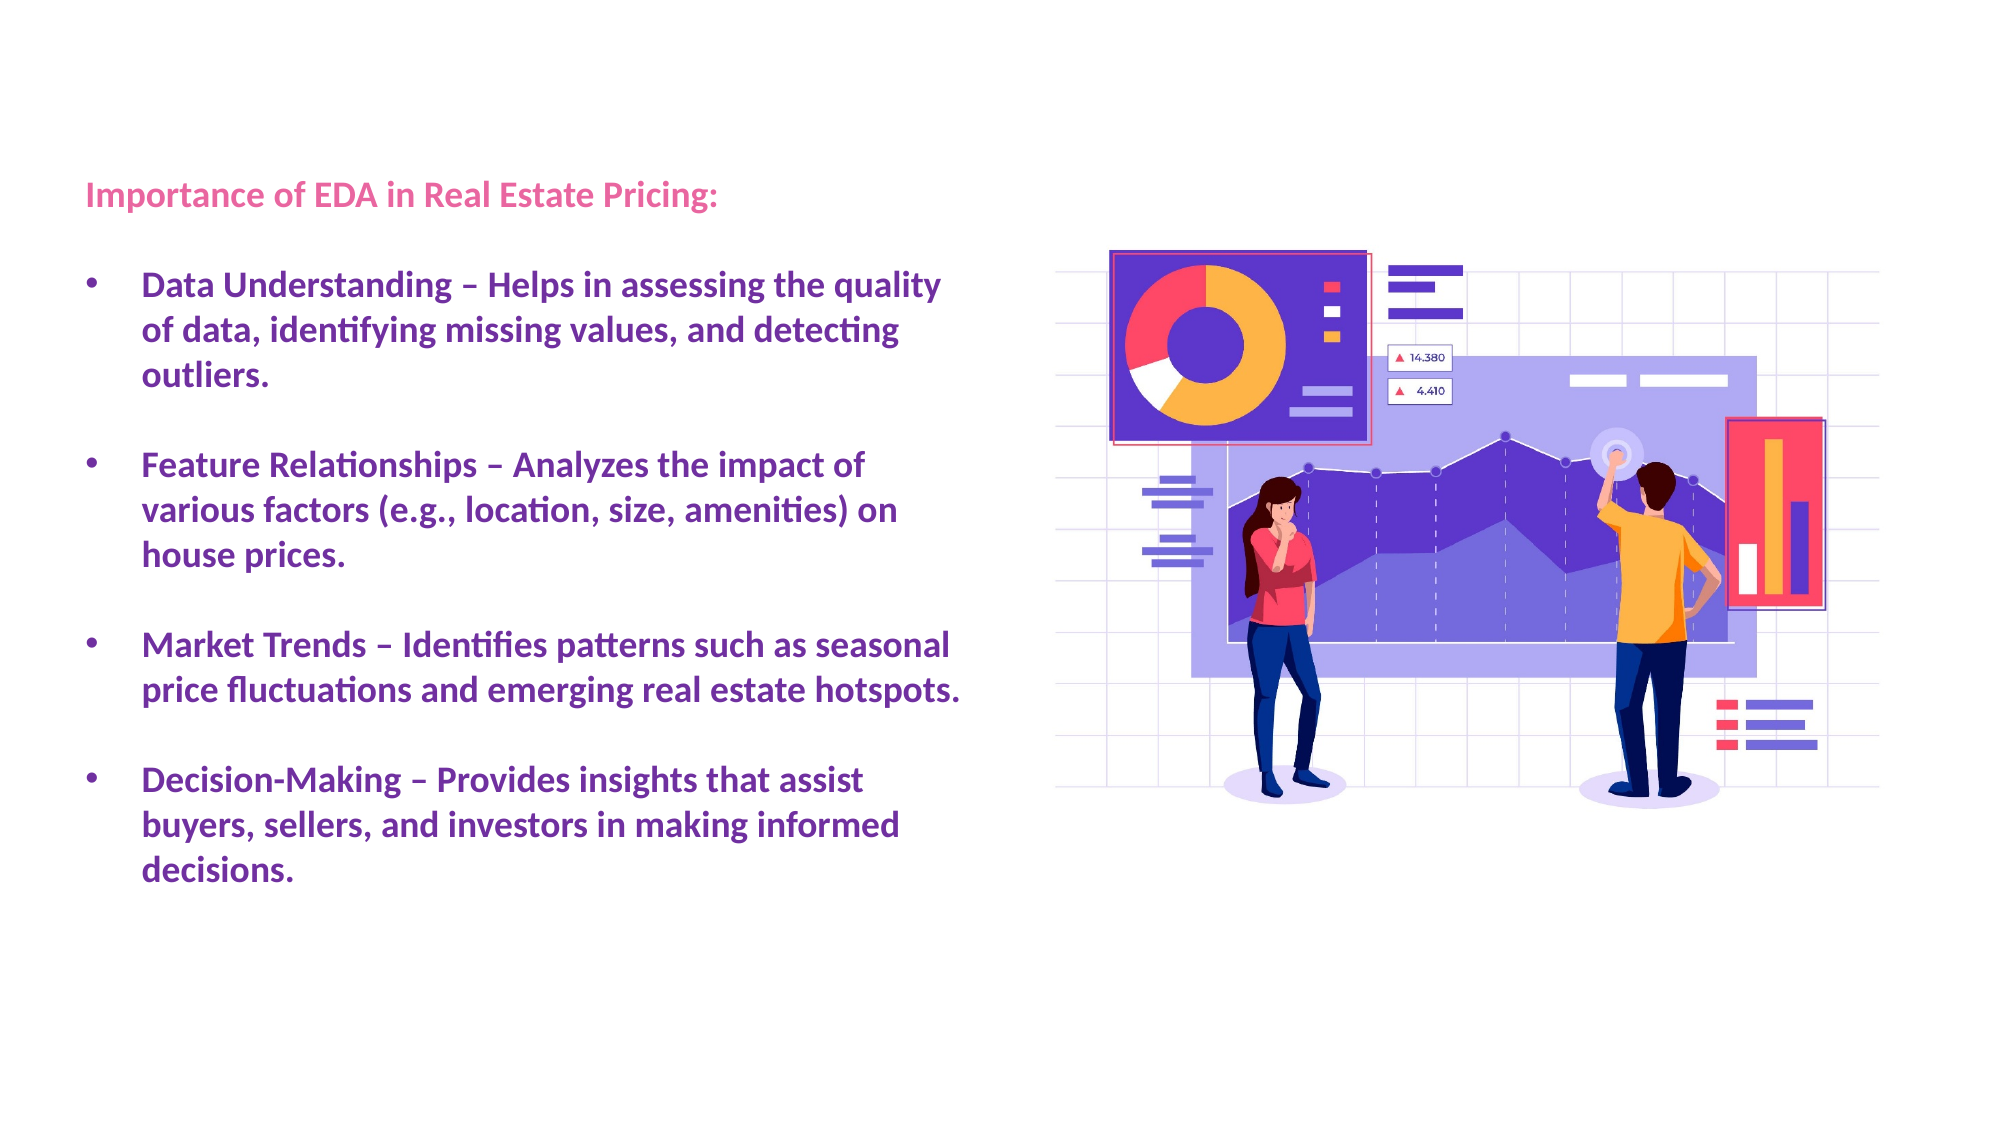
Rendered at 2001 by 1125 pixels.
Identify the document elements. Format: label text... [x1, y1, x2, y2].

text_box Importance of EDA in Real Estate Pricing: Data Understanding – Helps in assessing the quality of data, identifying missing values, and detecting outliers. Feature Relationships – Analyzes the impact of various factors (e.g., location, size, amenities) on house prices. Market Trends – Identifies patterns such as seasonal price fluctuations and emerging real estate hotspots. Decision-Making – Provides insights that assist buyers, sellers, and investors in making informed decisions. [70, 162, 988, 924]
picture [975, 201, 1959, 857]
